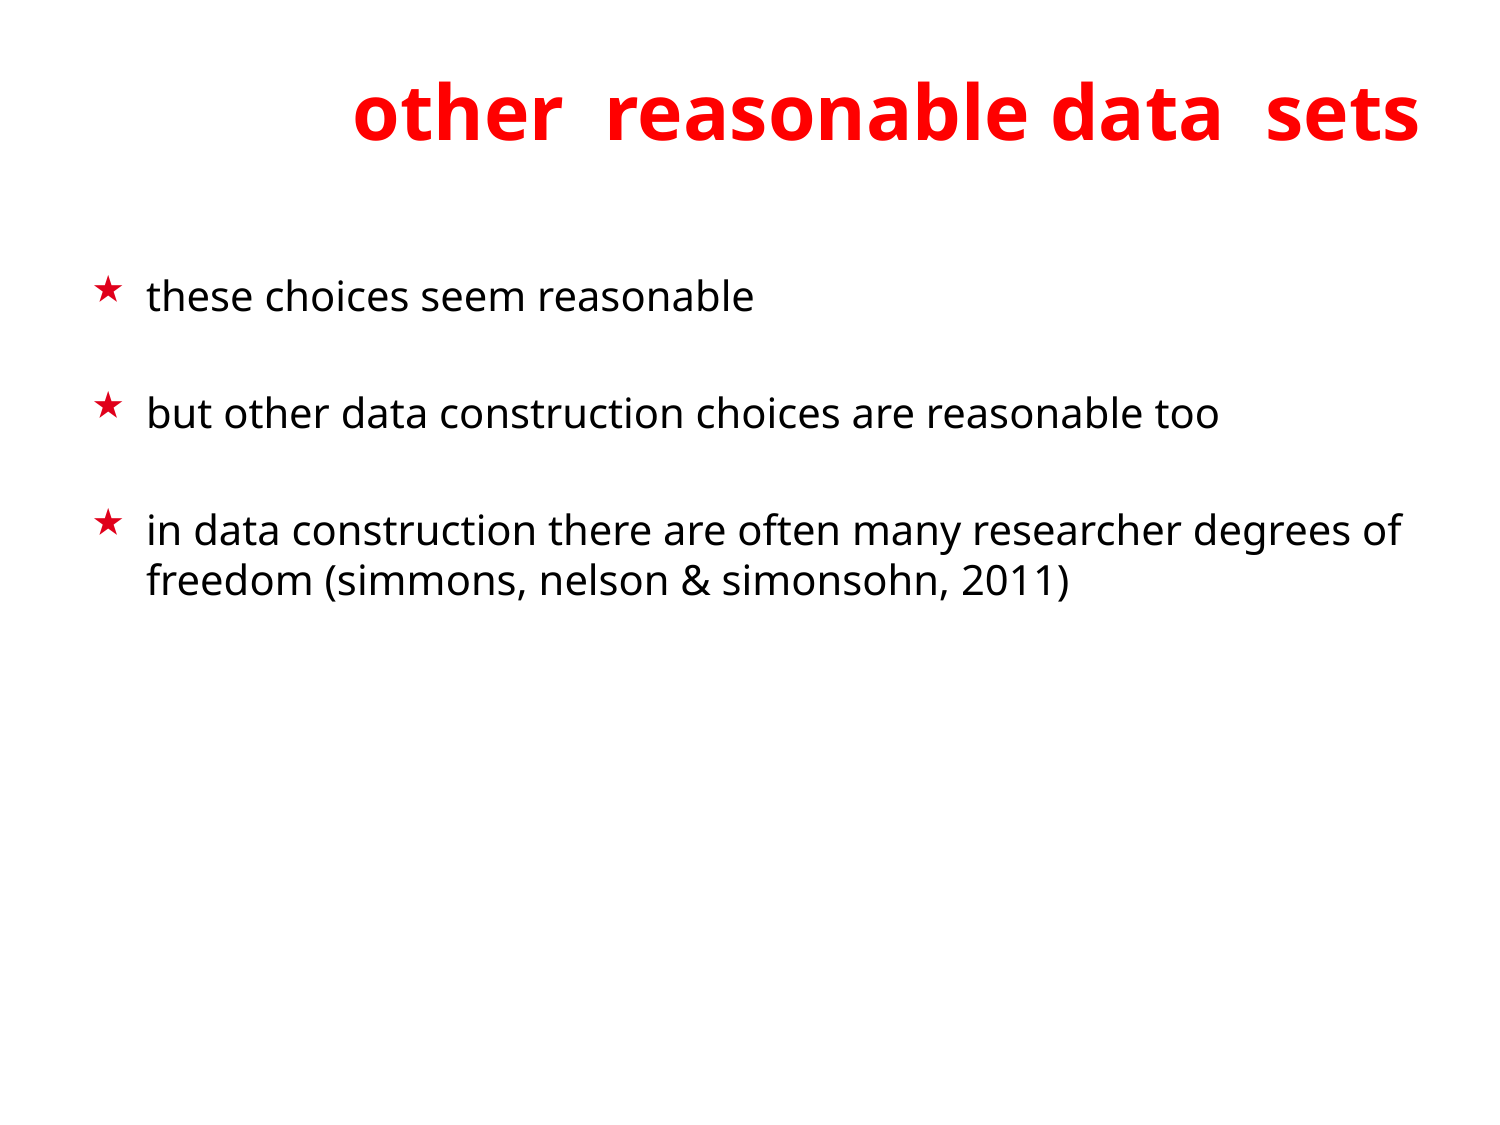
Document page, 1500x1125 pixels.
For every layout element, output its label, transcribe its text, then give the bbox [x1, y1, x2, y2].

title other reasonable data sets [337, 45, 1438, 175]
list these choices seem reasonable but other data construction choices are reasonable too in data construction there are often many researcher degrees of freedom (simmons, nelson & simonsohn, 2011) [75, 262, 1425, 1005]
